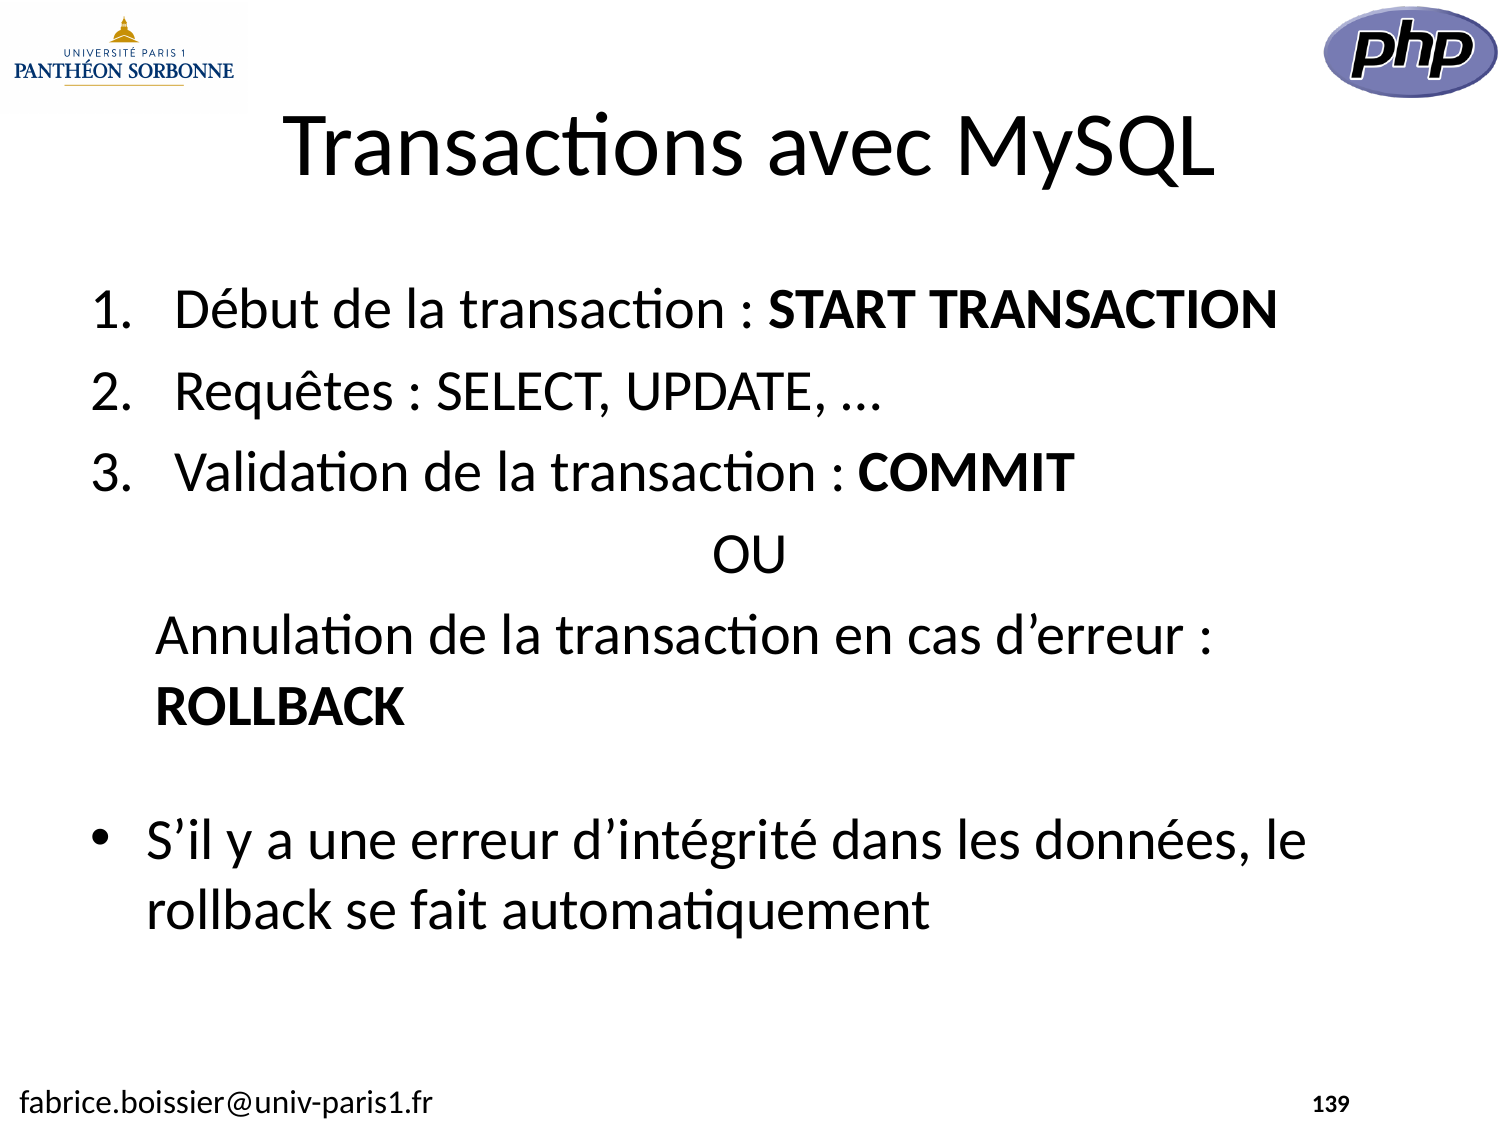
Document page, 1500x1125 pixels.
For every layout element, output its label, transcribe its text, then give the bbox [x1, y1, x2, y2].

picture [1321, 0, 1500, 119]
list Début de la transaction : START TRANSACTION Requêtes : SELECT, UPDATE, … Validation de la transaction : COMMIT OU Annulation de la transaction en cas d’erreur : ROLLBACK S’il y a une erreur d’intégrité dans les données, le rollback se fait automatiquement [75, 262, 1425, 1005]
picture [0, 2, 248, 114]
title Transactions avec MySQL [75, 45, 1425, 233]
slide_number 139 [1156, 1072, 1500, 1125]
